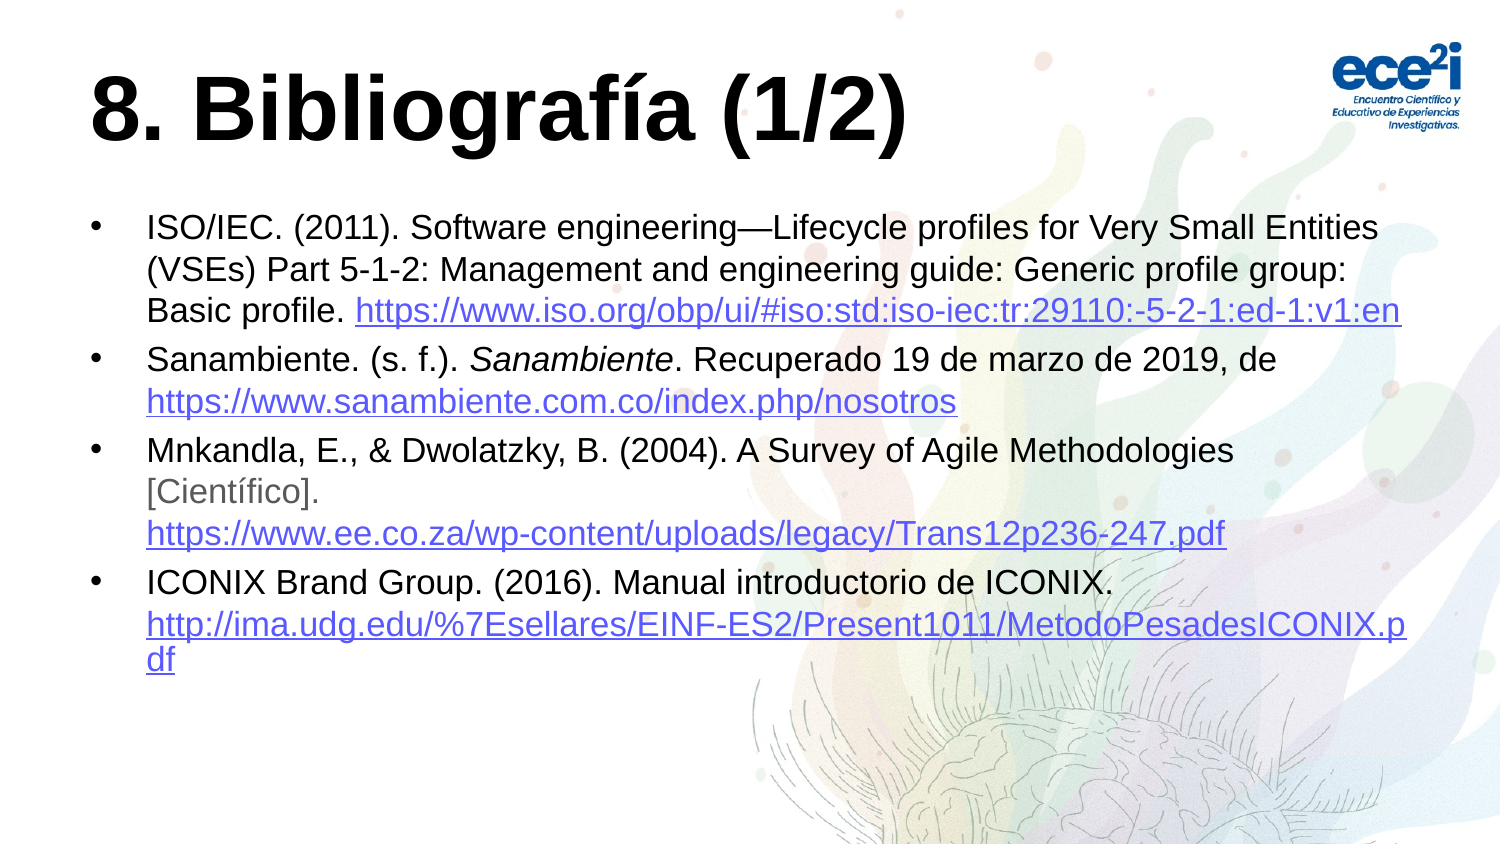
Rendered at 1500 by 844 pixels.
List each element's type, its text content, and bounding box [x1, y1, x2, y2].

title 8. Bibliografía (1/2) [75, 33, 1290, 175]
picture [0, 0, 1500, 844]
list ISO/IEC. (2011). Software engineering—Lifecycle profiles for Very Small Entities (VSEs) Part 5-1-2: Management and engineering guide: Generic profile group: Basic profile. https://www.iso.org/obp/ui/#iso:std:iso-iec:tr:29110:-5-2-1:ed-1:v1:en Sanambiente. (s. f.). Sanambiente. Recuperado 19 de marzo de 2019, de https://www.sanambiente.com.co/index.php/nosotros Mnkandla, E., & Dwolatzky, B. (2004). A Survey of Agile Methodologies [Científico]. https://www.ee.co.za/wp-content/uploads/legacy/Trans12p236-247.pdf ICONIX Brand Group. (2016). Manual introductorio de ICONIX. http://ima.udg.edu/%7Esellares/EINF-ES2/Present1011/MetodoPesadesICONIX.pdf [75, 196, 1425, 693]
